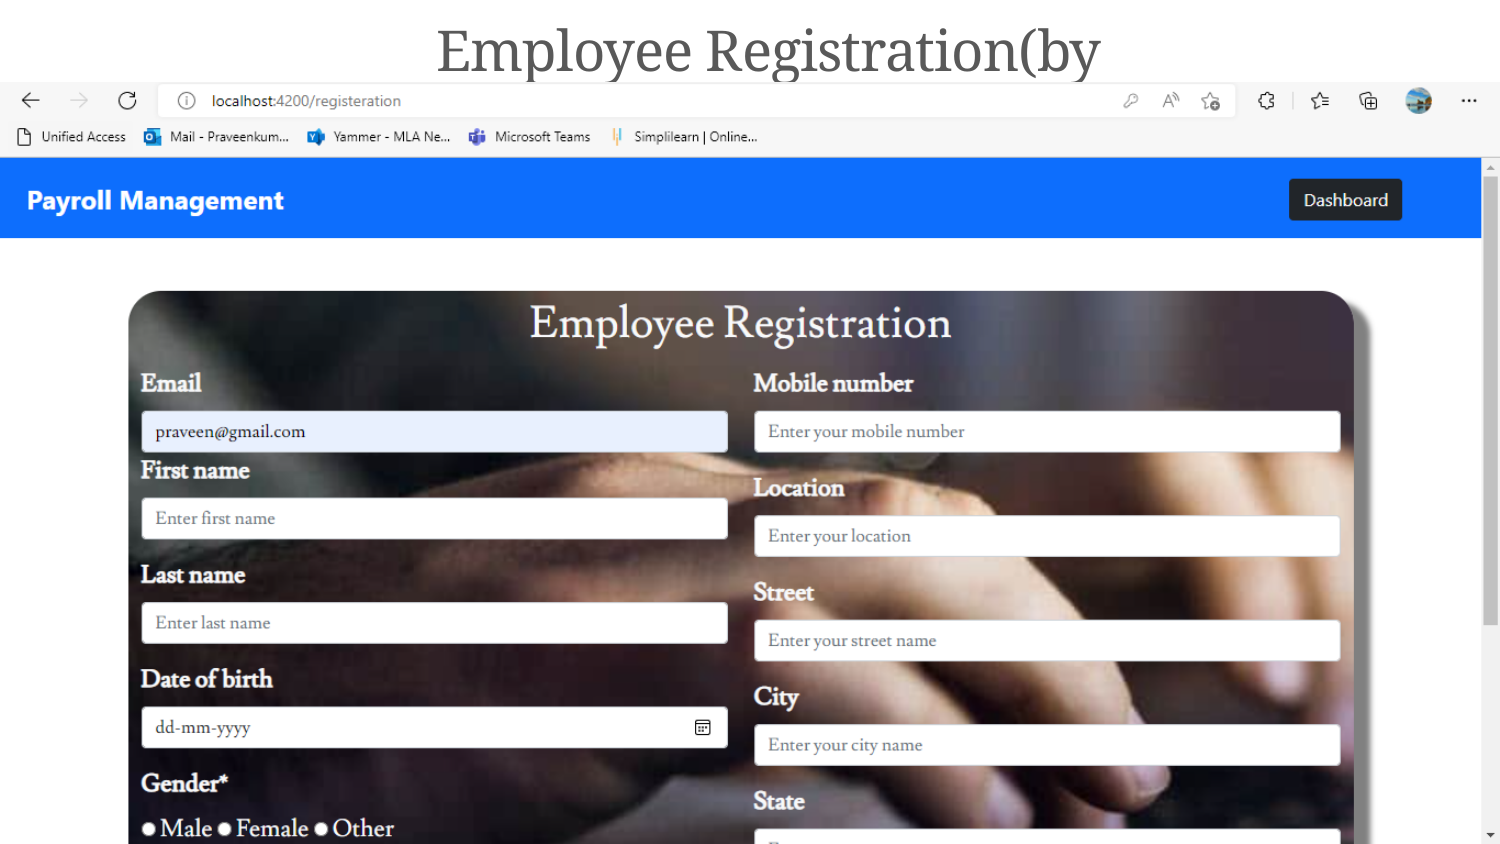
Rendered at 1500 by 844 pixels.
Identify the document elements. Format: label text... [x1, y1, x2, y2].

title Employee Registration(by Employee) [300, 0, 1237, 82]
picture [0, 82, 1500, 844]
